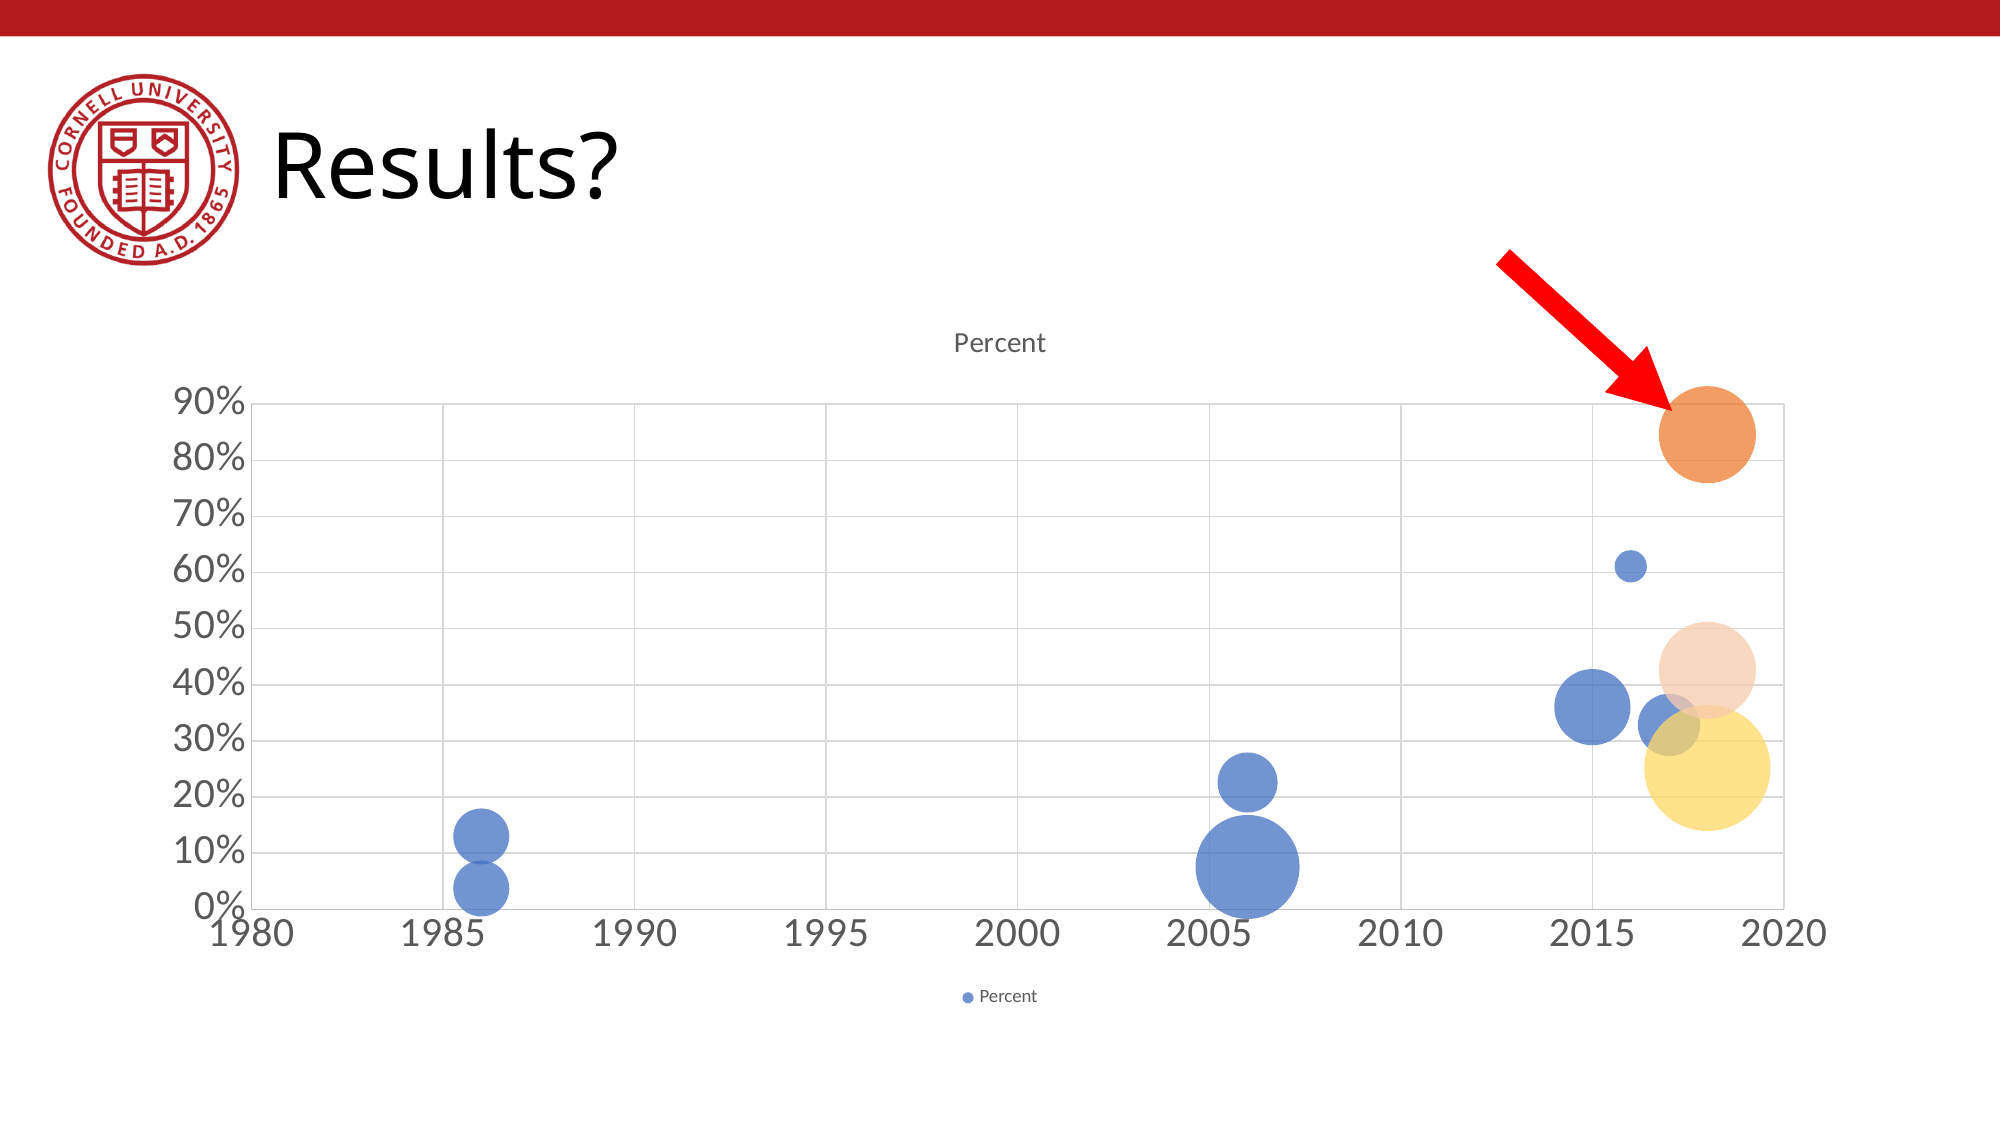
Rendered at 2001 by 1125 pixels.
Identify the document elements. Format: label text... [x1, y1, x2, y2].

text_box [1502, 256, 1673, 412]
picture [39, 65, 255, 274]
chart [137, 299, 1863, 1014]
title Results? [255, 59, 1860, 278]
